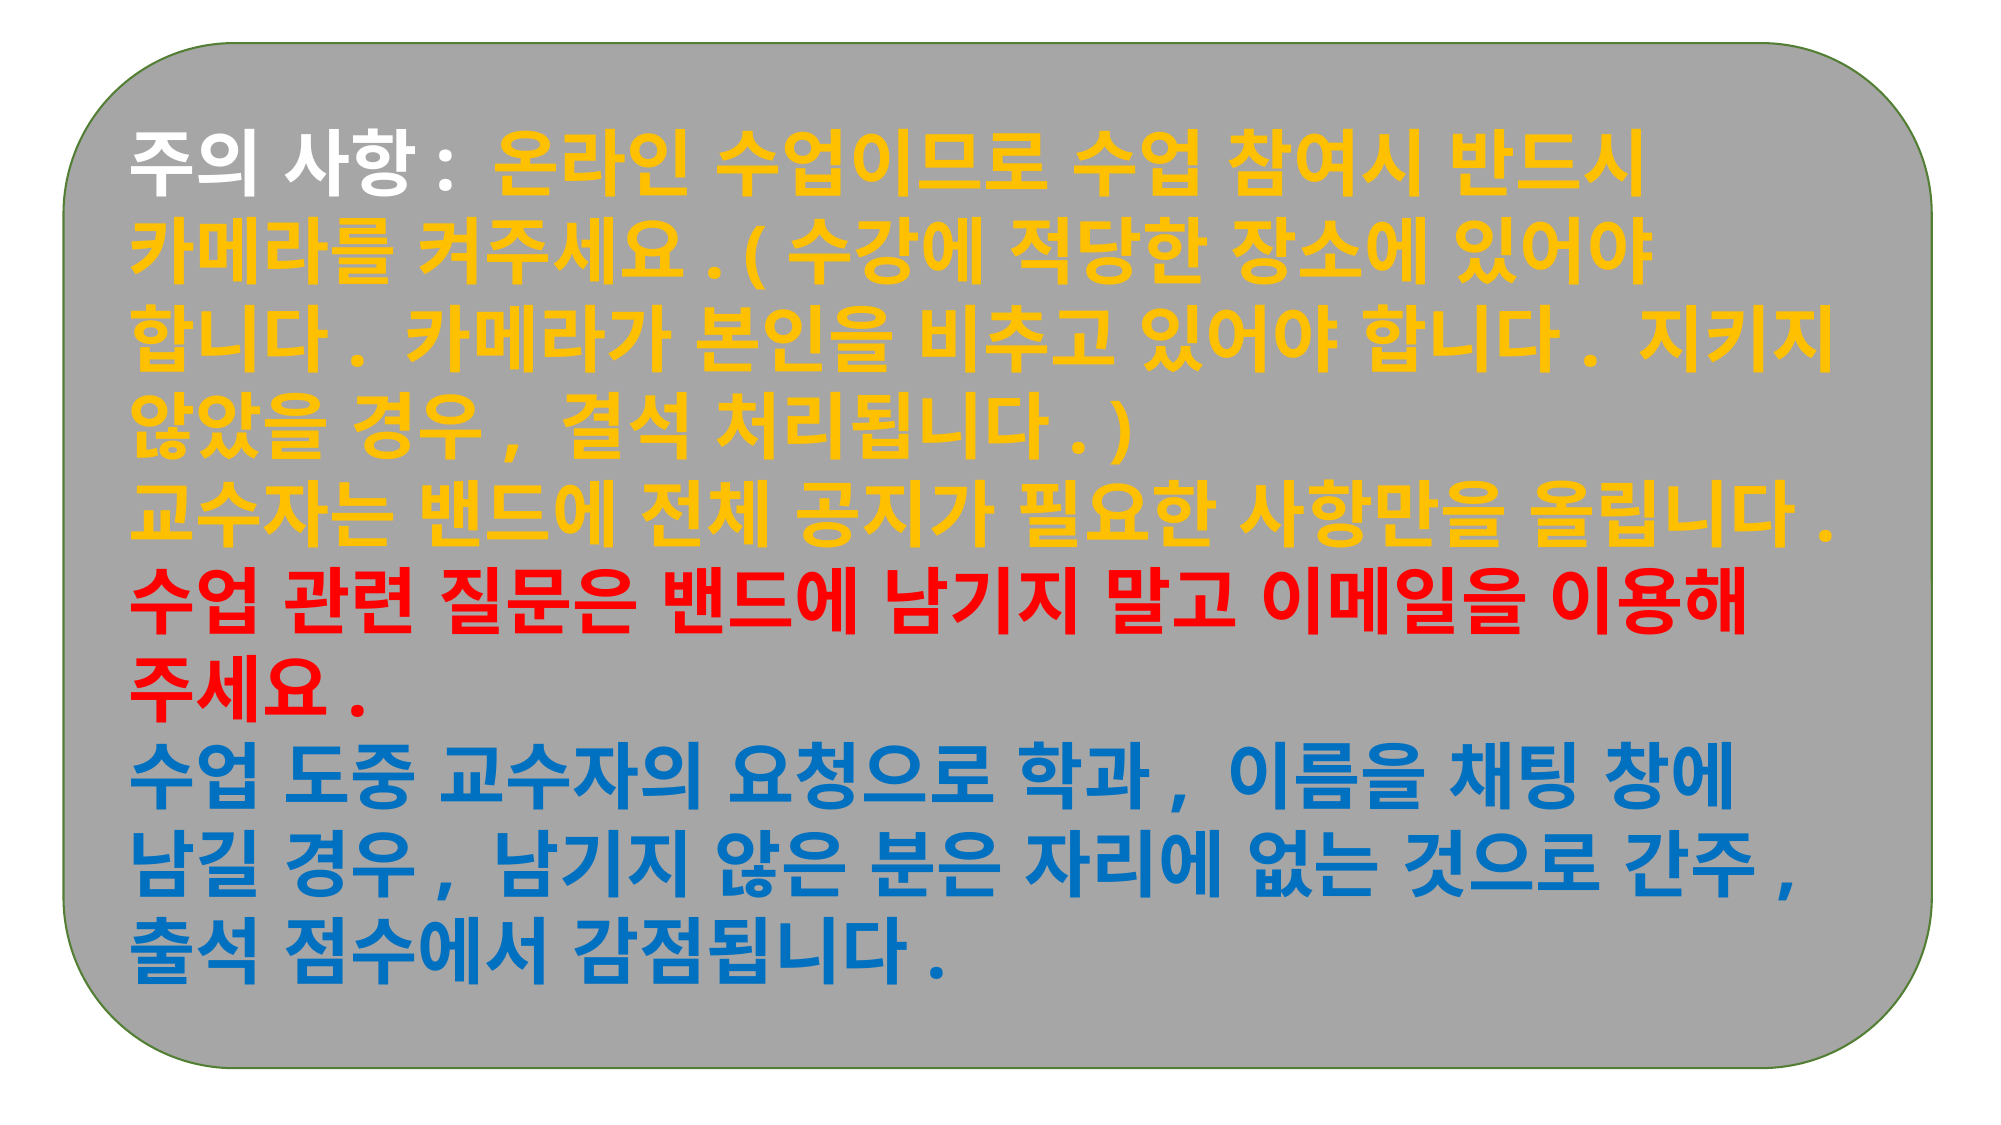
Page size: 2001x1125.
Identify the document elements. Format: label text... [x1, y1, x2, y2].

text_box 주의 사항: 온라인 수업이므로 수업 참여시 반드시 카메라를 켜주세요. (수강에 적당한 장소에 있어야 합니다. 카메라가 본인을 비추고 있어야 합니다. 지키지 않았을 경우, 결석 처리됩니다. ) 교수자는 밴드에 전체 공지가 필요한 사항만을 올립니다. 수업 관련 질문은 밴드에 남기지 말고 이메일을 이용해 주세요. 수업 도중 교수자의 요청으로 학과, 이름을 채팅 창에 남길 경우, 남기지 않은 분은 자리에 없는 것으로 간주, 출석 점수에서 감점됩니다. [62, 42, 1933, 1070]
